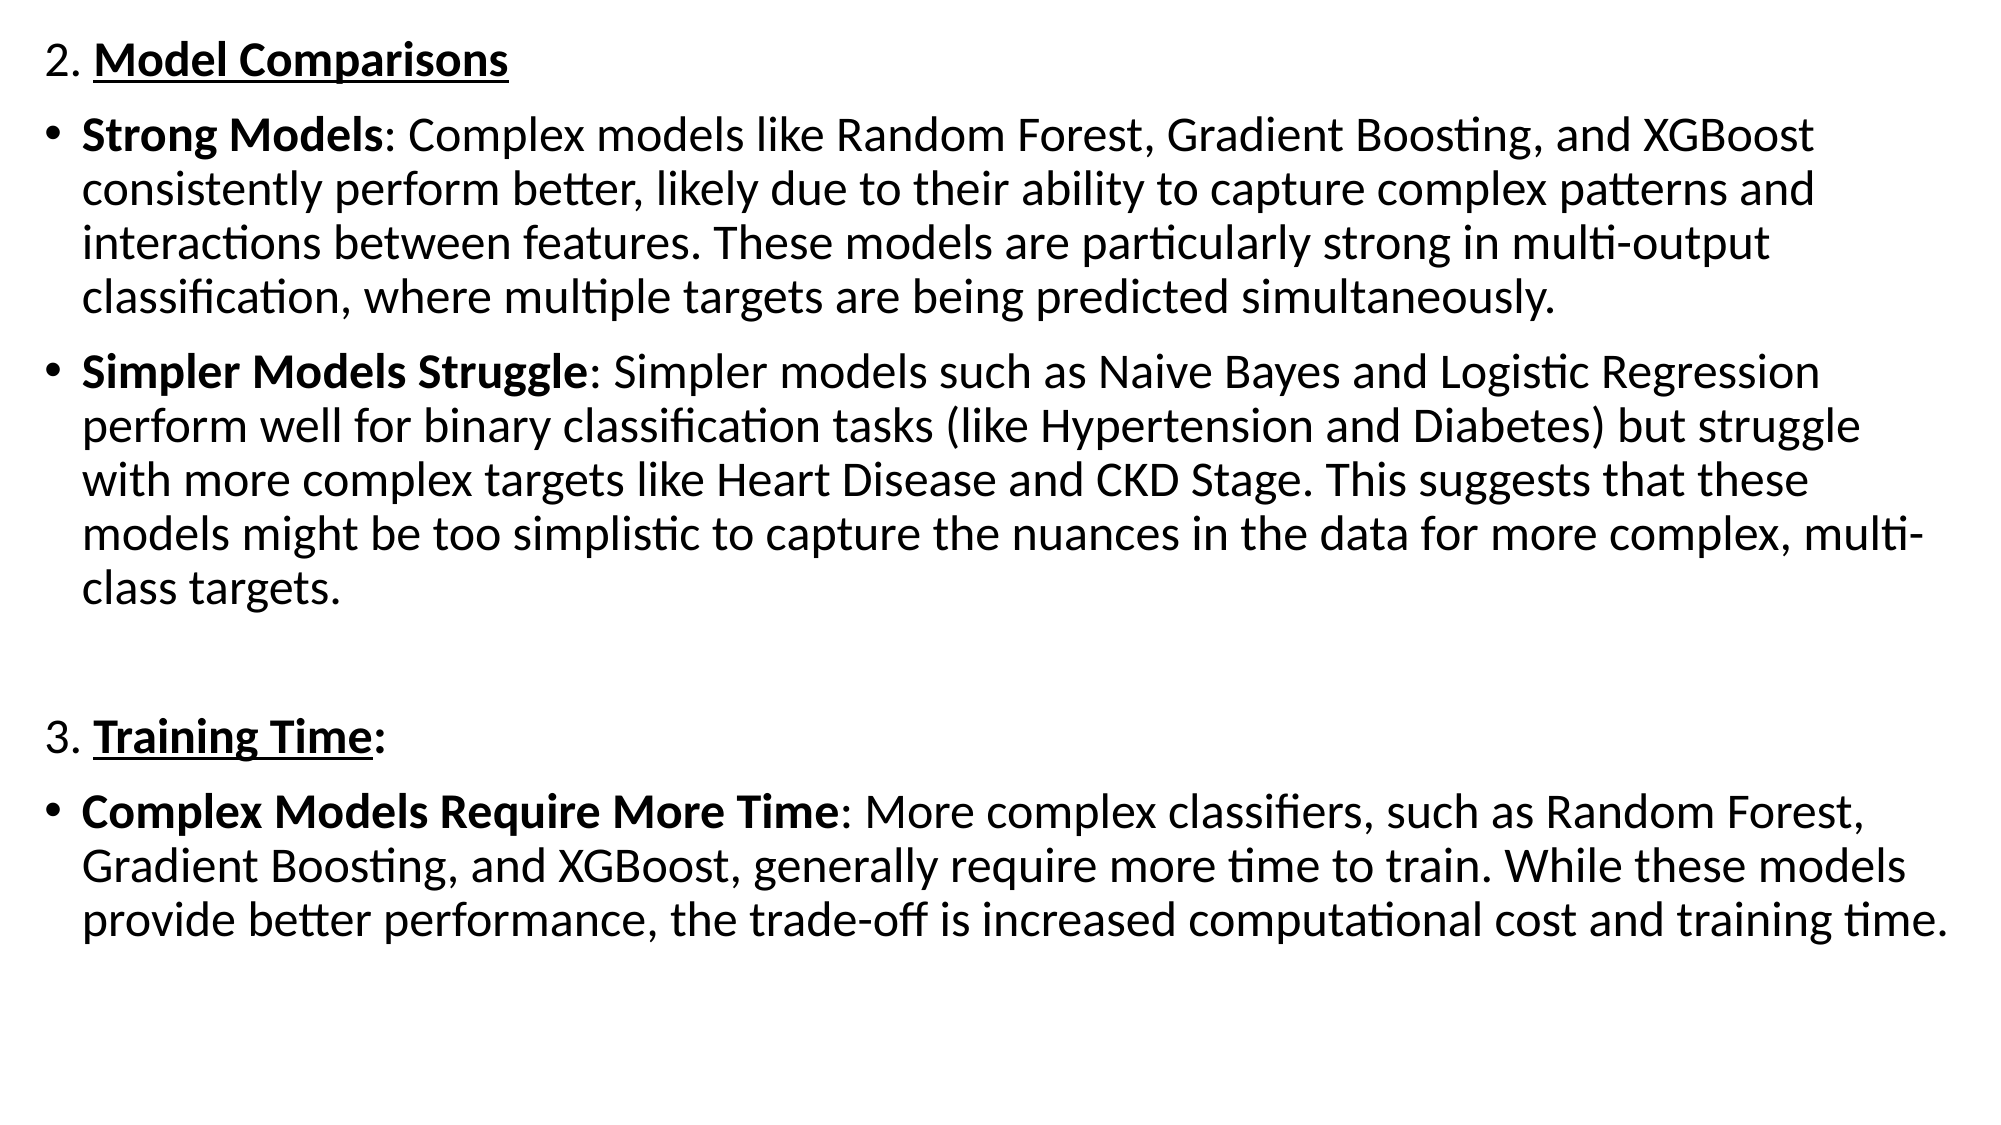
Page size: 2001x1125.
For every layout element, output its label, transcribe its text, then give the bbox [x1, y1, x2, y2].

list 2. Model Comparisons Strong Models: Complex models like Random Forest, Gradient Boosting, and XGBoost consistently perform better, likely due to their ability to capture complex patterns and interactions between features. These models are particularly strong in multi-output classification, where multiple targets are being predicted simultaneously. Simpler Models Struggle: Simpler models such as Naive Bayes and Logistic Regression perform well for binary classification tasks (like Hypertension and Diabetes) but struggle with more complex targets like Heart Disease and CKD Stage. This suggests that these models might be too simplistic to capture the nuances in the data for more complex, multi-class targets. 3. Training Time: Complex Models Require More Time: More complex classifiers, such as Random Forest, Gradient Boosting, and XGBoost, generally require more time to train. While these models provide better performance, the trade-off is increased computational cost and training time. [29, 26, 1973, 1107]
